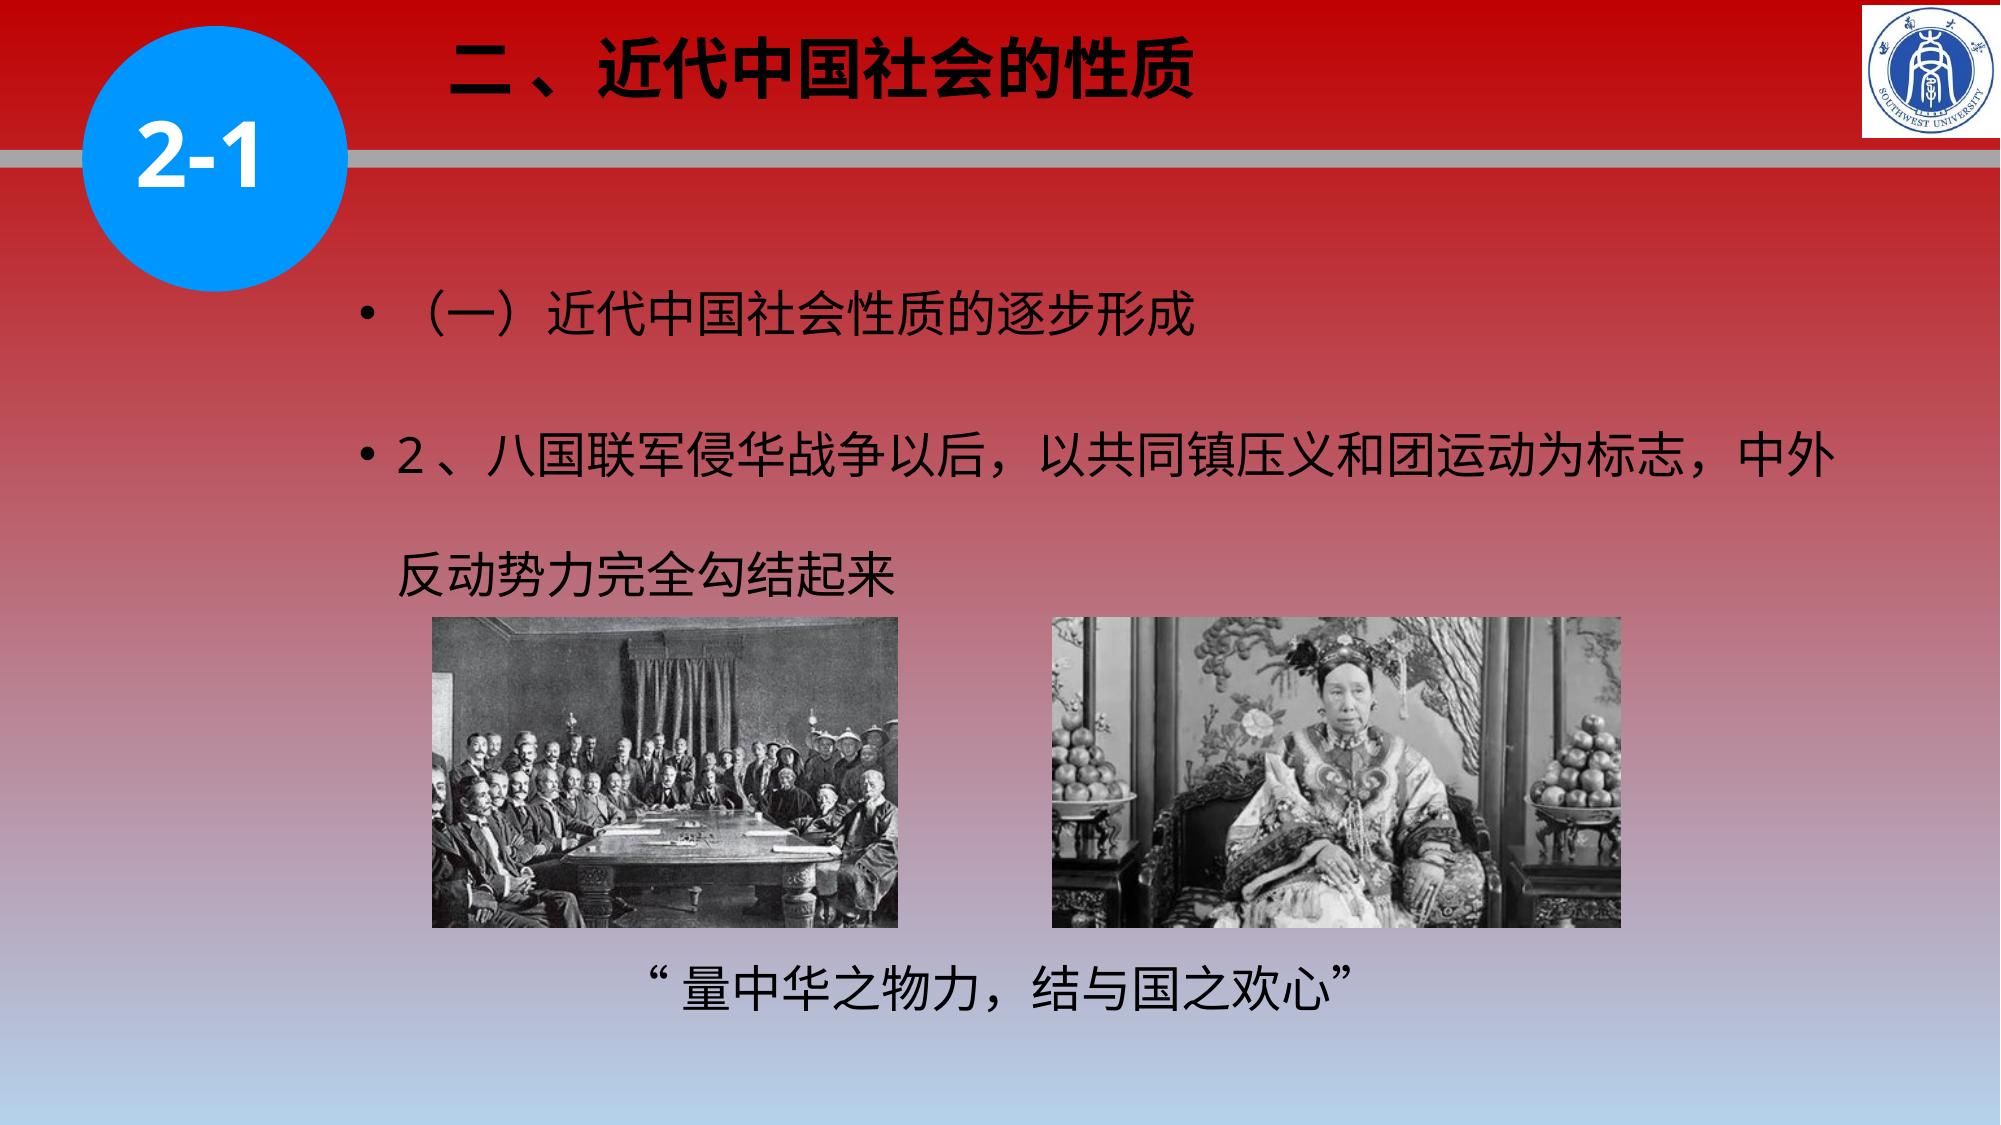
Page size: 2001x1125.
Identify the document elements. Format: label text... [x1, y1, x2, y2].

picture [1862, 5, 2000, 138]
list 2-1 [107, 78, 298, 238]
picture [1051, 617, 1621, 928]
list （一）近代中国社会性质的逐步形成 2、八国联军侵华战争以后，以共同镇压义和团运动为标志，中外反动势力完全勾结起来 [343, 215, 1862, 1027]
text_box “量中华之物力，结与国之欢心” [604, 890, 1472, 1026]
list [432, 617, 898, 928]
list 二 、近代中国社会的性质 [432, 28, 1589, 122]
